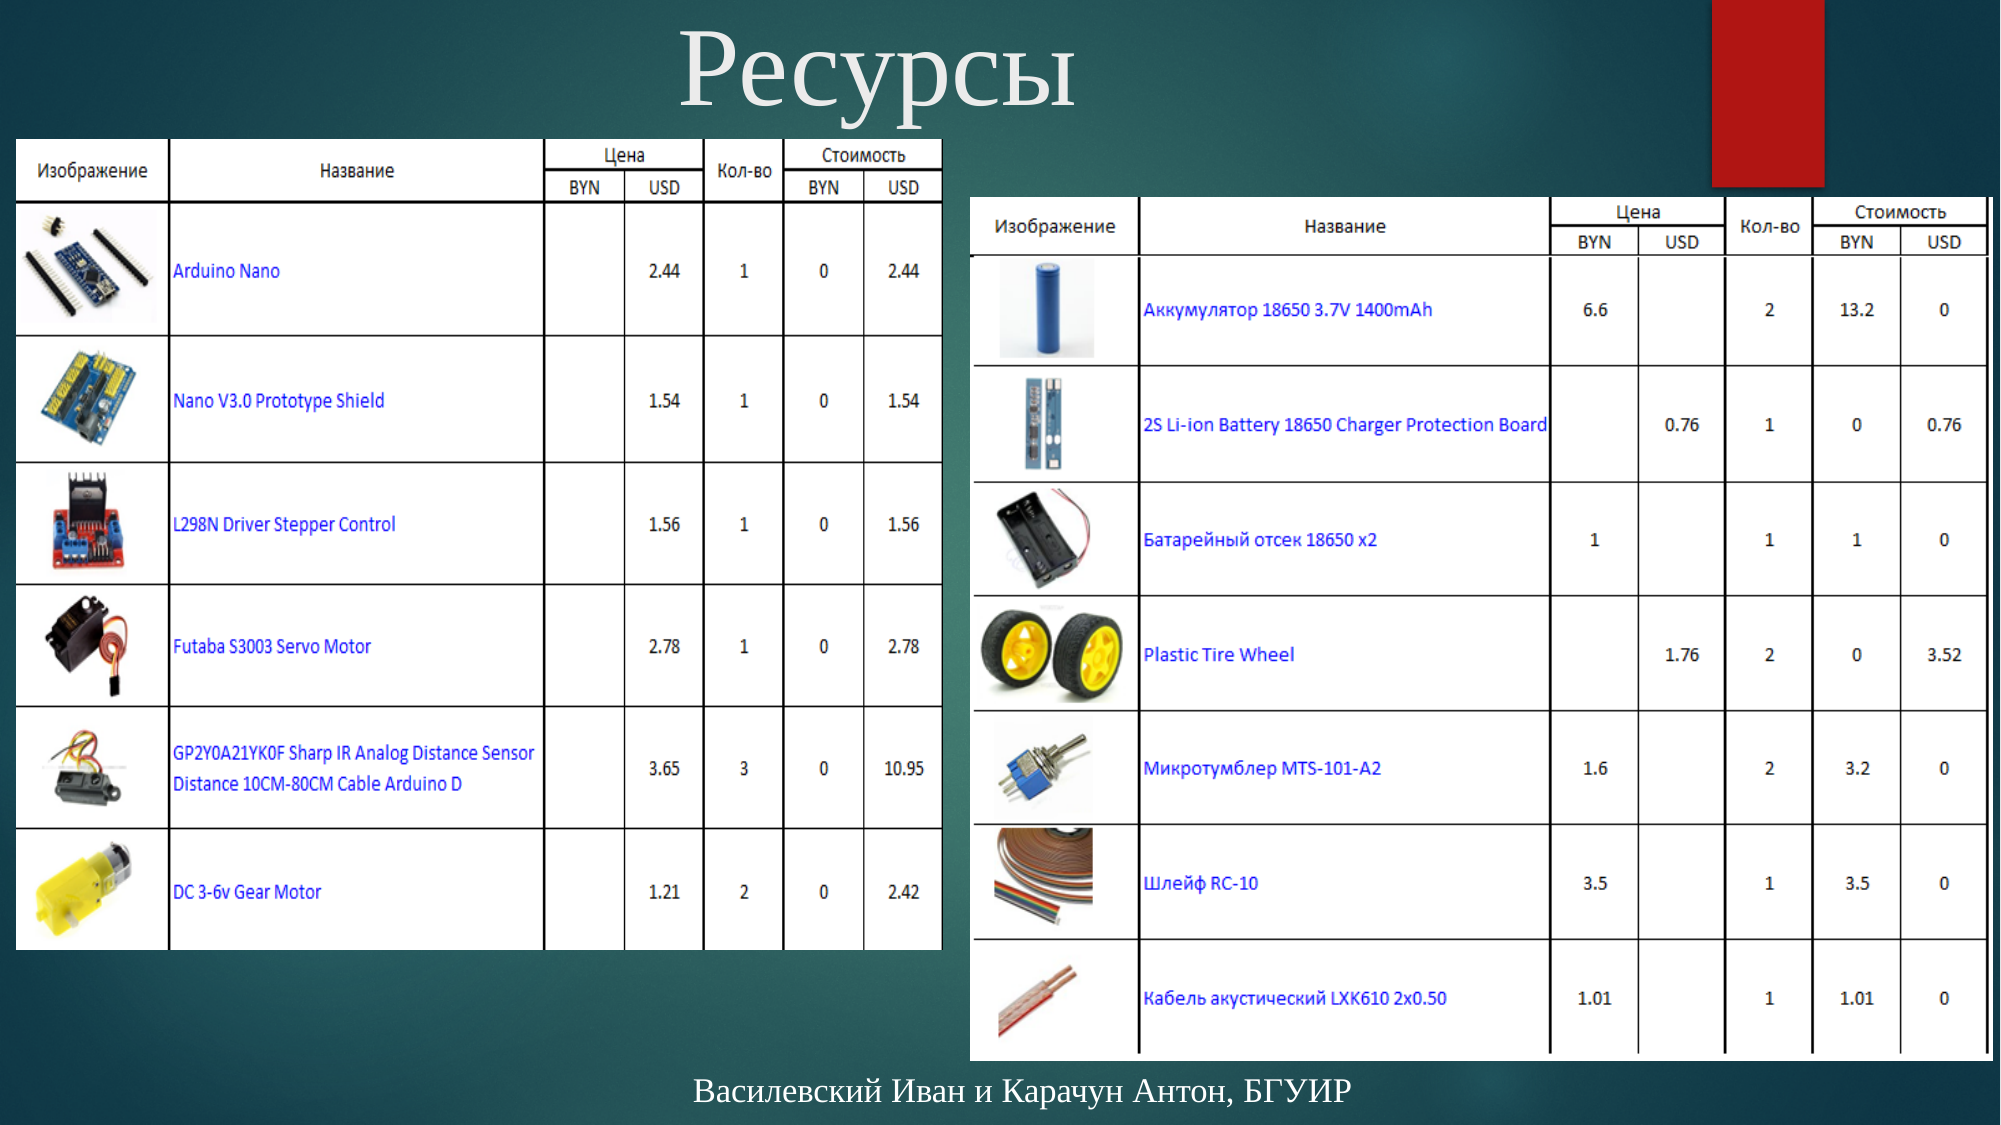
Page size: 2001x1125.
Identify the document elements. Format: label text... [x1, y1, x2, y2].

picture [0, 139, 943, 1125]
text_box Василевский Иван и Карачун Антон, БГУИР [80, 104, 1965, 1125]
title Ресурсы [106, 0, 1649, 104]
picture [970, 197, 1993, 1061]
